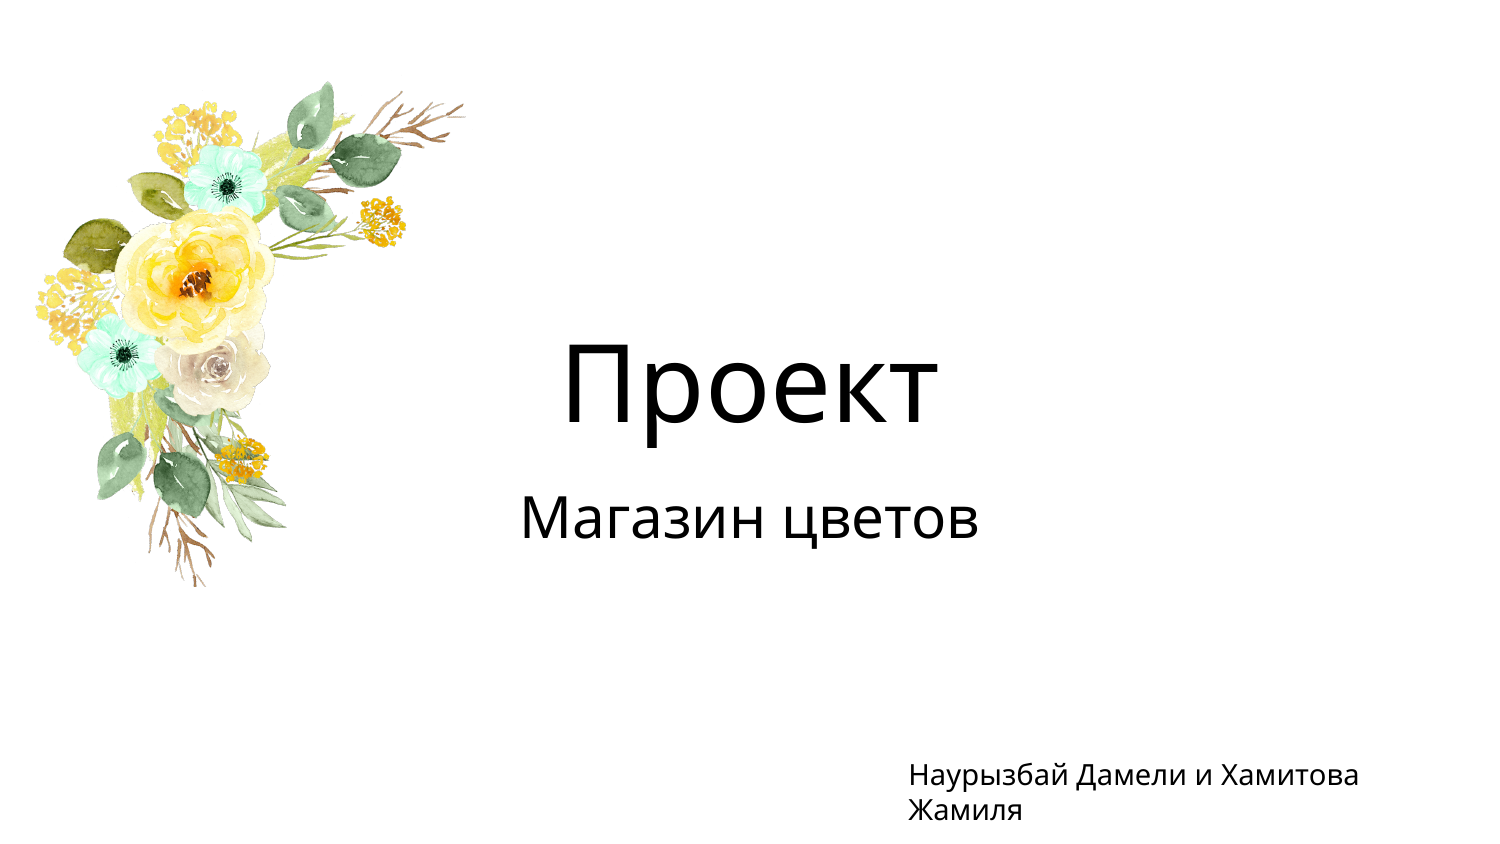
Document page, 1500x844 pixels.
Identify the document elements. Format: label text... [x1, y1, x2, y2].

title Проект [524, 122, 1449, 459]
subtitle Магазин цветов [517, 464, 1449, 595]
text_box Наурызбай Дамели и Хамитова Жамиля [893, 741, 1449, 842]
picture [0, 52, 520, 587]
